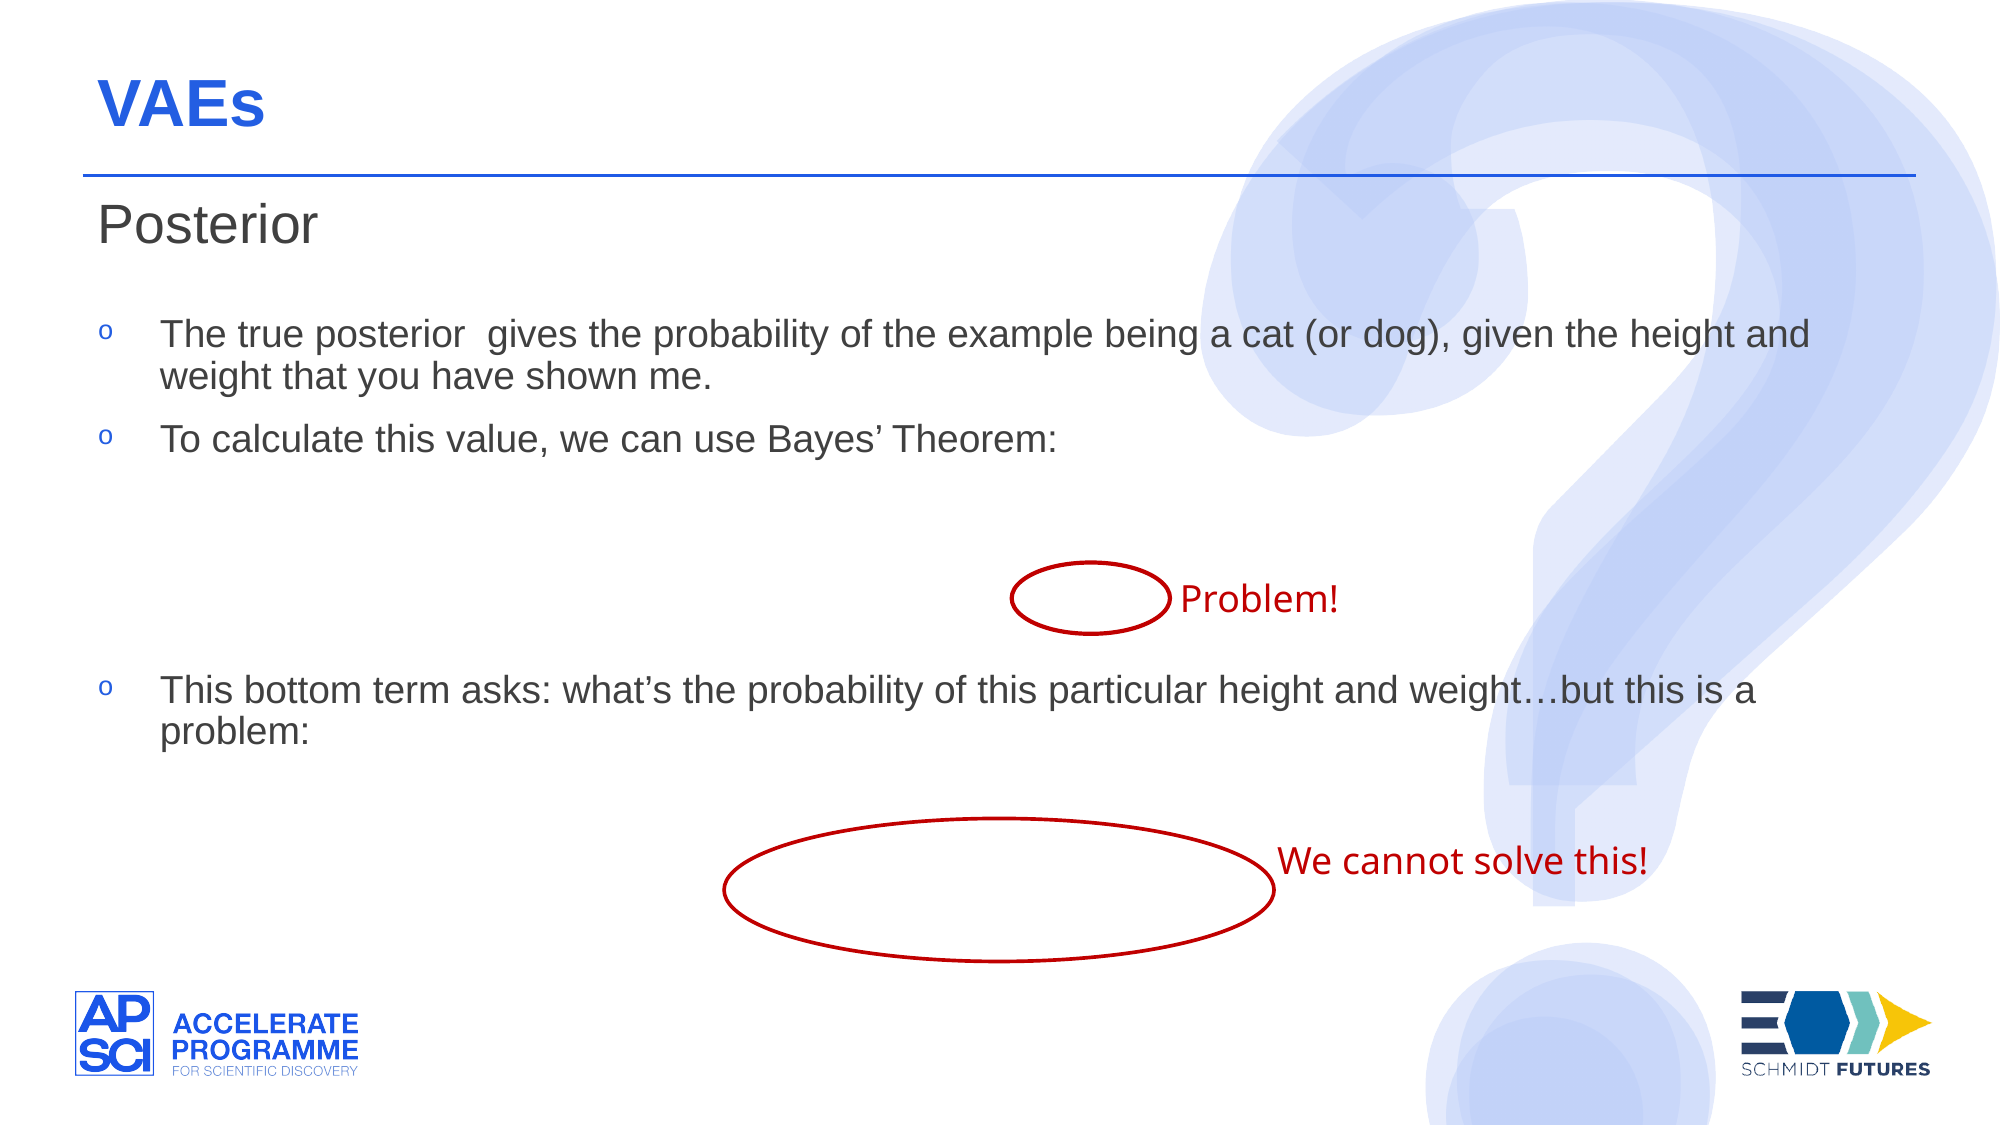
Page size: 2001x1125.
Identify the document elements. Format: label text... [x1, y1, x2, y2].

list VAEs [82, 61, 1916, 166]
text_box [1010, 560, 1165, 636]
text_box We cannot solve this! [1262, 829, 1664, 890]
list Posterior [82, 187, 1916, 287]
text_box [722, 816, 1276, 964]
picture [1741, 991, 1933, 1076]
picture [75, 991, 358, 1076]
text_box Problem! [1165, 567, 1354, 628]
